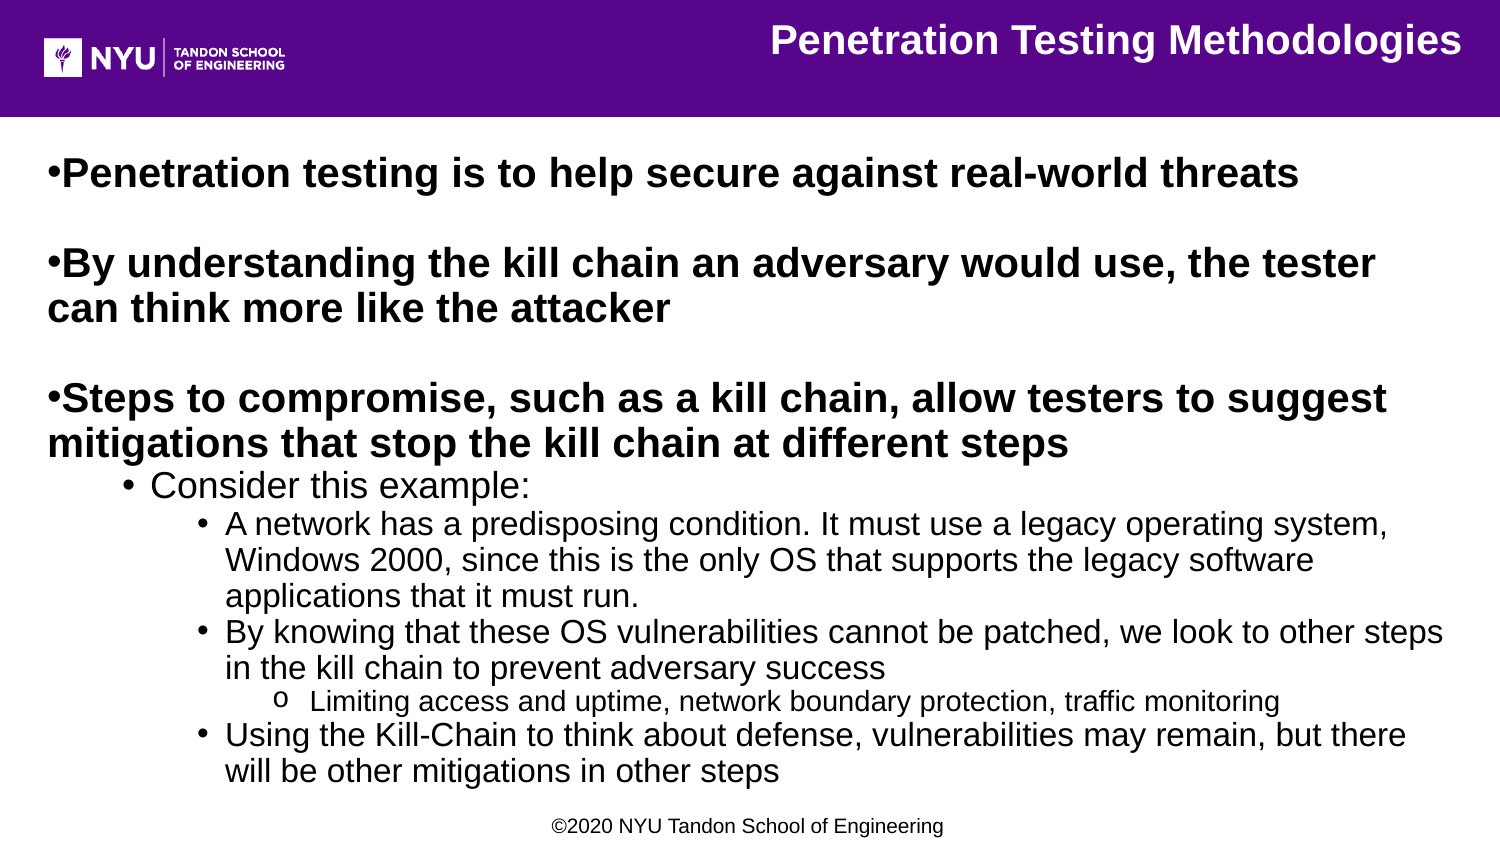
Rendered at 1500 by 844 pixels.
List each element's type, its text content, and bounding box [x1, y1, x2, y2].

list Penetration Testing Methodologies [392, 12, 1463, 109]
picture [44, 38, 285, 77]
list Penetration testing is to help secure against real-world threats By understanding the kill chain an adversary would use, the tester can think more like the attacker Steps to compromise, such as a kill chain, allow testers to suggest mitigations that stop the kill chain at different steps Consider this example: A network has a predisposing condition. It must use a legacy operating system, Windows 2000, since this is the only OS that supports the legacy software applications that it must run. By knowing that these OS vulnerabilities cannot be patched, we look to other steps in the kill chain to prevent adversary success Limiting access and uptime, network boundary protection, traffic monitoring Using the Kill-Chain to think about defense, vulnerabilities may remain, but there will be other mitigations in other steps [47, 151, 1454, 800]
